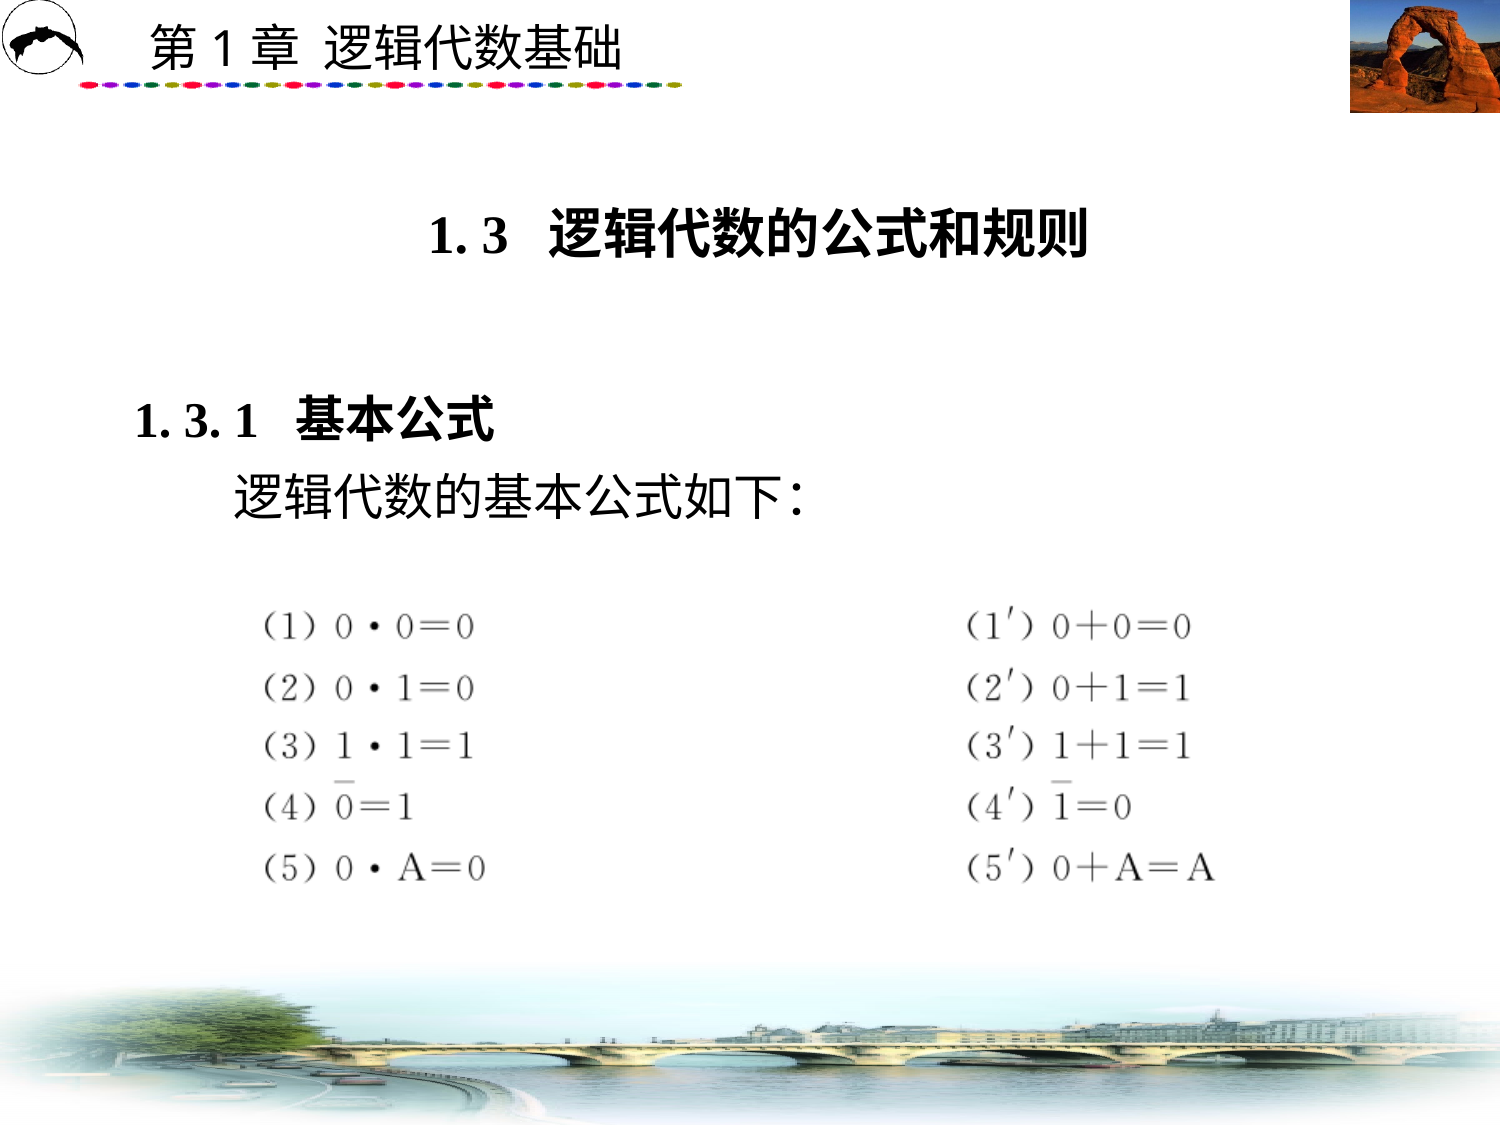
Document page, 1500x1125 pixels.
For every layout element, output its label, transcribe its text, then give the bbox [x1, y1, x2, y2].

text_box 1. 3. 1 基本公式 逻辑代数的基本公式如下： [118, 284, 1450, 1000]
title 1. 3 逻辑代数的公式和规则 [93, 87, 1426, 256]
picture [0, 0, 100, 75]
picture [241, 585, 1267, 895]
picture [0, 962, 1500, 1125]
picture [1350, 0, 1500, 113]
picture [74, 78, 691, 91]
